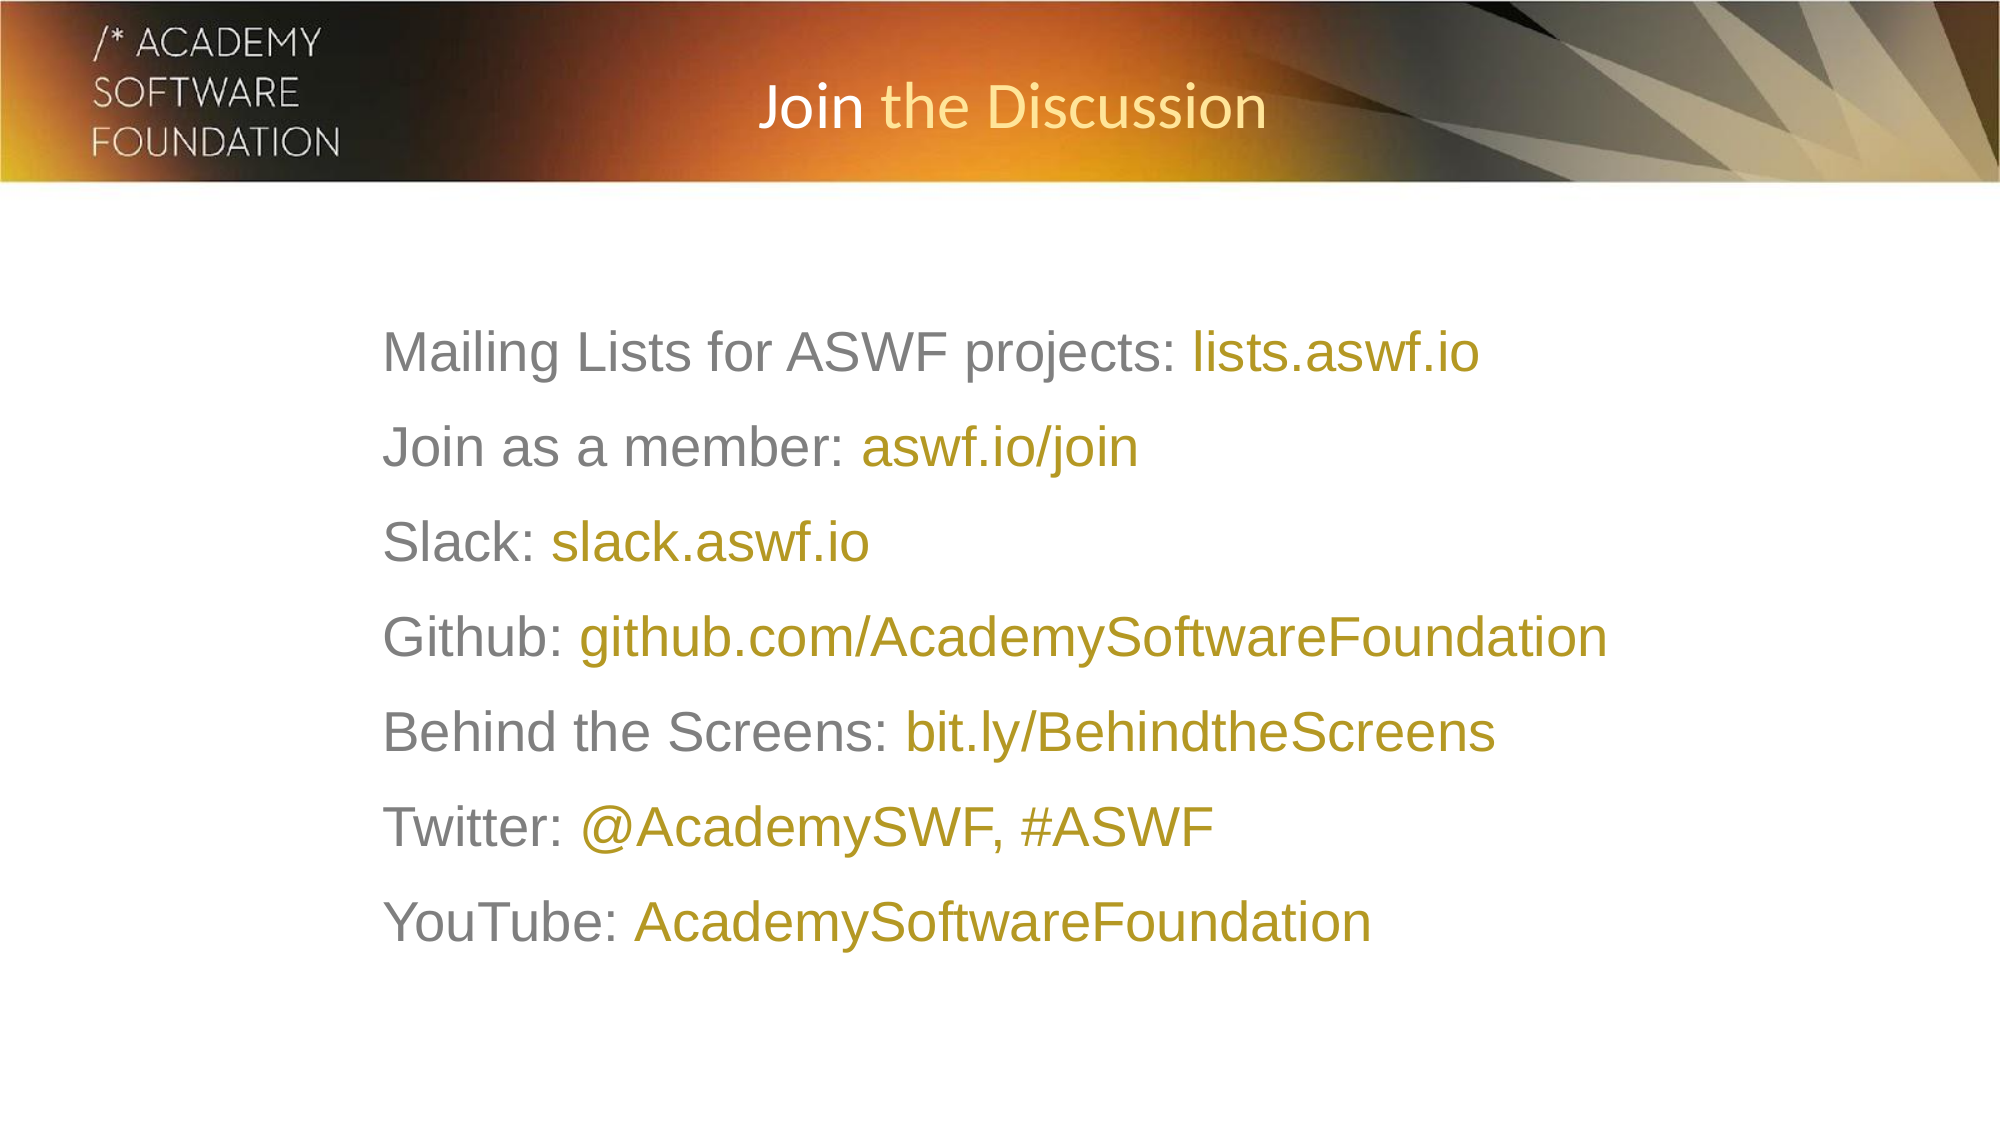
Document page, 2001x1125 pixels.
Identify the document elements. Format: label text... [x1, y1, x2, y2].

text_box Join the Discussion [539, 54, 1489, 162]
text_box Mailing Lists for ASWF projects: lists.aswf.io Join as a member: aswf.io/join Slack: slack.aswf.io Github: github.com/AcademySoftwareFoundation Behind the Screens: bit.ly/BehindtheScreens Twitter: @AcademySWF, #ASWF YouTube: AcademySoftwareFoundation [375, 307, 1653, 988]
picture [0, 0, 2000, 1125]
